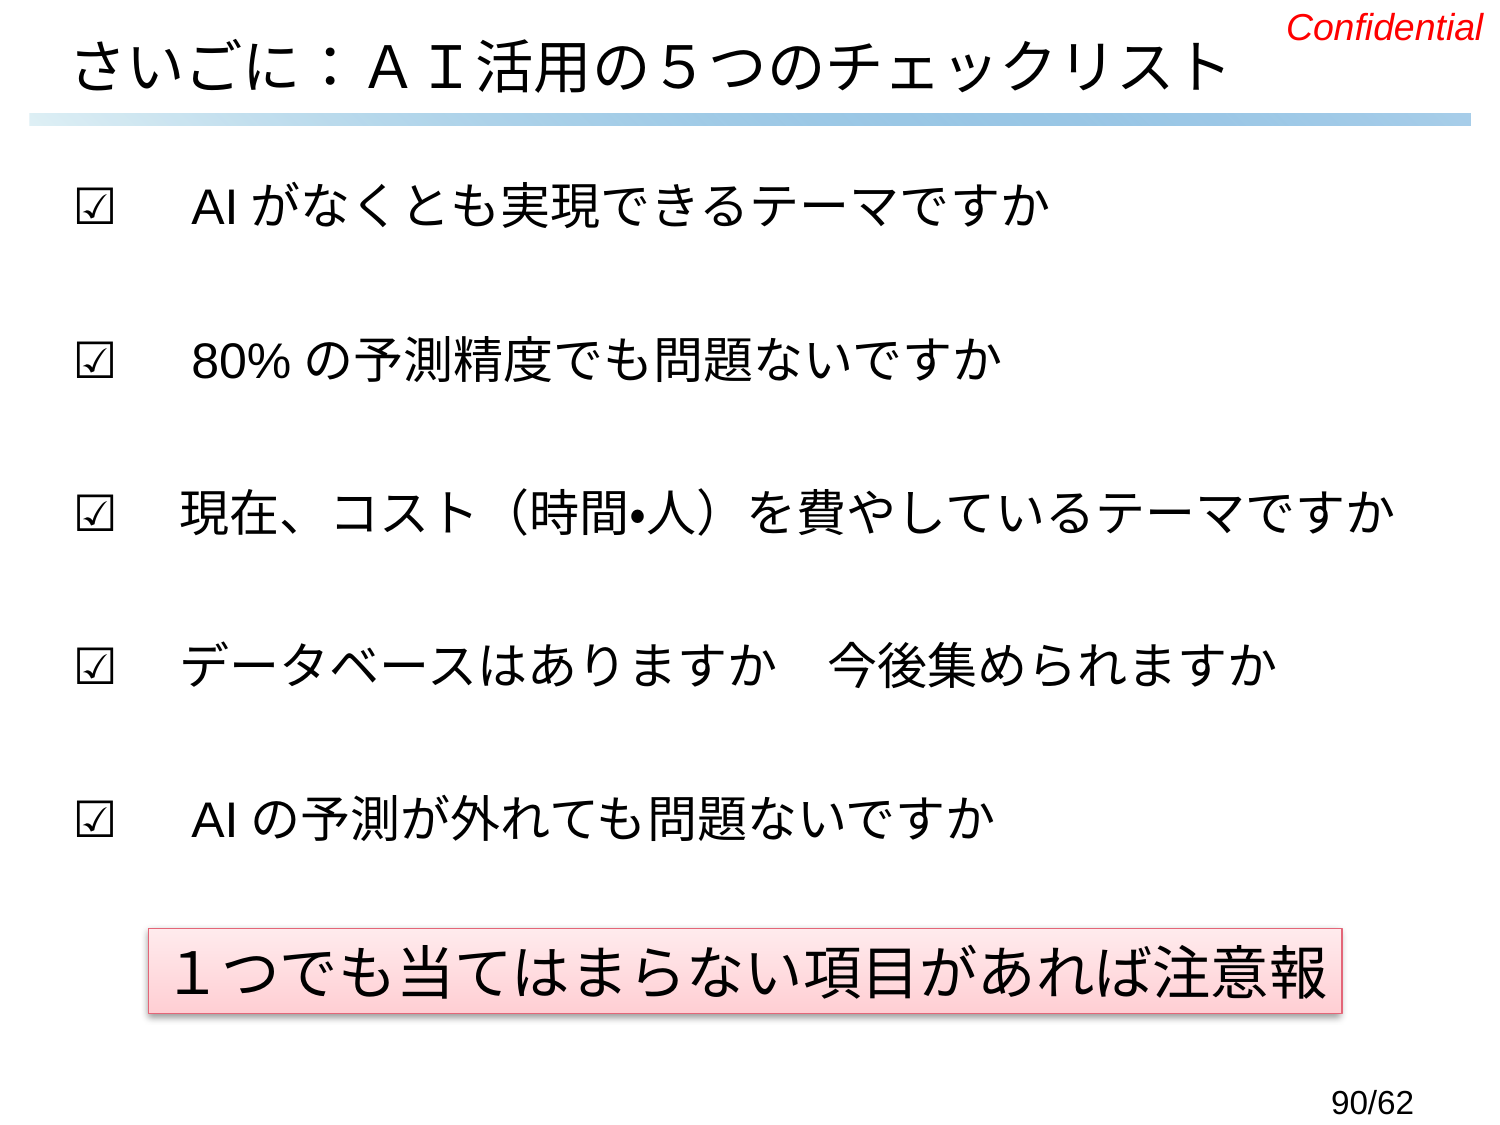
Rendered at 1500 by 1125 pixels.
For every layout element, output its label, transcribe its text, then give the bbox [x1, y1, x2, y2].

title さいごに：ＡＩ活用の５つのチェックリスト [52, 18, 1452, 112]
text_box １つでも当てはまらない項目があれば注意報 [148, 928, 1343, 1014]
text_box ☑ 80%の予測精度でも問題ないですか [58, 320, 1433, 396]
text_box ☑ AIがなくとも実現できるテーマですか [58, 167, 1433, 243]
text_box ☑ データベースはありますか 今後集められますか [58, 627, 1500, 702]
text_box ☑ 現在、コスト（時間・人）を費やしているテーマですか [58, 473, 1500, 549]
text_box ☑ AIの予測が外れても問題ないですか [58, 780, 1433, 856]
